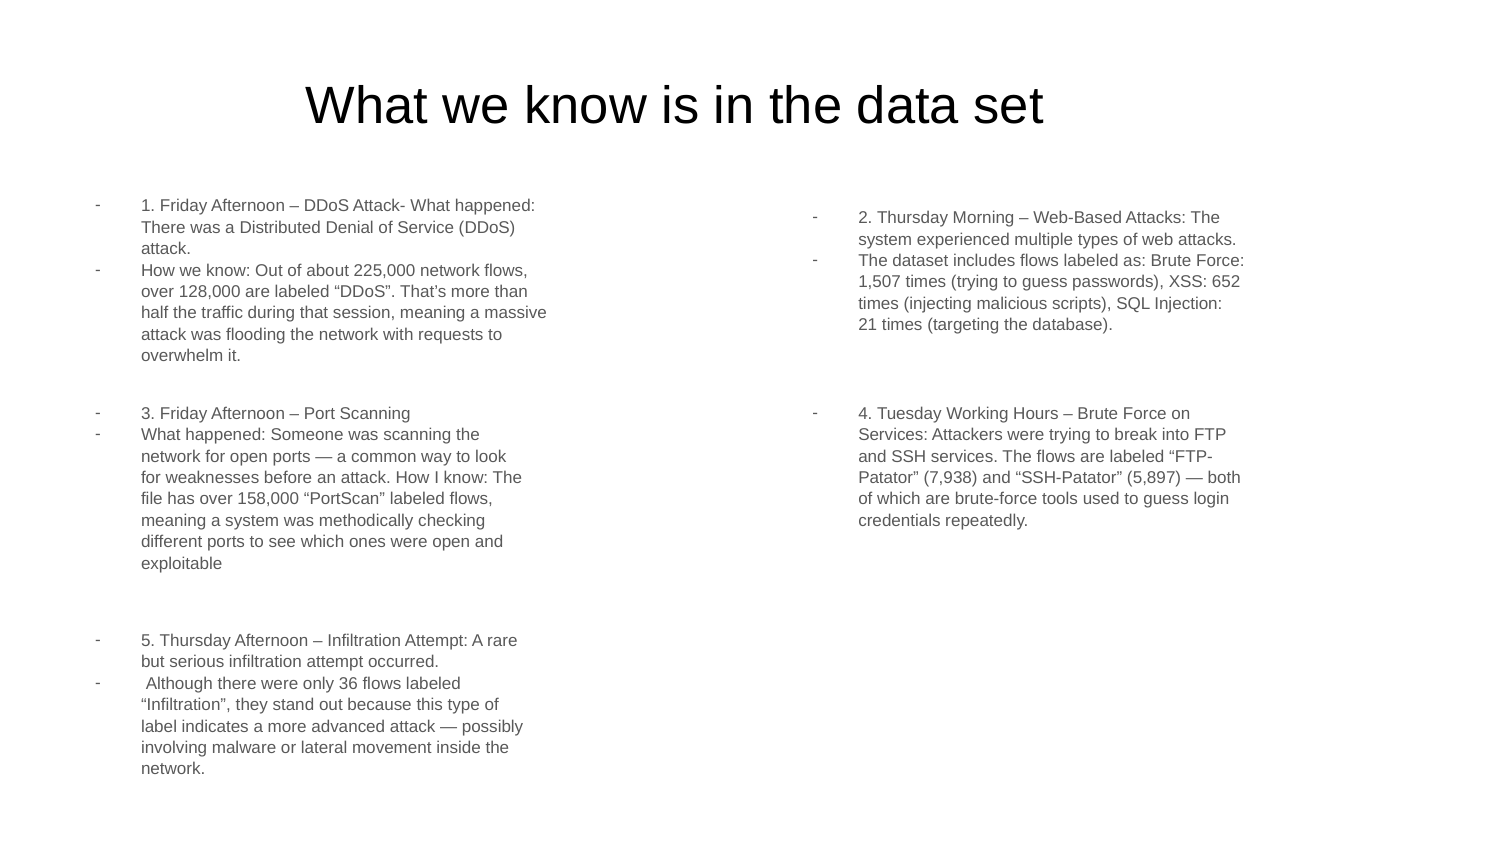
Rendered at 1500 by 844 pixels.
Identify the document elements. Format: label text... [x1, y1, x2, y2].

text_box 3. Friday Afternoon – Port Scanning What happened: Someone was scanning the network for open ports — a common way to look for weaknesses before an attack. How I know: The file has over 158,000 “PortScan” labeled flows, meaning a system was methodically checking different ports to see which ones were open and exploitable [51, 386, 544, 588]
text_box 4. Tuesday Working Hours – Brute Force on Services: Attackers were trying to break into FTP and SSH services. The flows are labeled “FTP-Patator” (7,938) and “SSH-Patator” (5,897) — both of which are brute-force tools used to guess login credentials repeatedly. [768, 386, 1261, 545]
text_box 2. Thursday Morning – Web-Based Attacks: The system experienced multiple types of web attacks. The dataset includes flows labeled as: Brute Force: 1,507 times (trying to guess passwords), XSS: 652 times (injecting malicious scripts), SQL Injection: 21 times (targeting the database). [768, 190, 1261, 350]
list 1. Friday Afternoon – DDoS Attack- What happened: There was a Distributed Denial of Service (DDoS) attack. How we know: Out of about 225,000 network flows, over 128,000 are labeled “DDoS”. That’s more than half the traffic during that session, meaning a massive attack was flooding the network with requests to overwhelm it. [51, 178, 569, 403]
text_box 5. Thursday Afternoon – Infiltration Attempt: A rare but serious infiltration attempt occurred. Although there were only 36 flows labeled “Infiltration”, they stand out because this type of label indicates a more advanced attack — possibly involving malware or lateral movement inside the network. [51, 613, 544, 794]
title What we know is in the data set [290, 60, 1130, 155]
